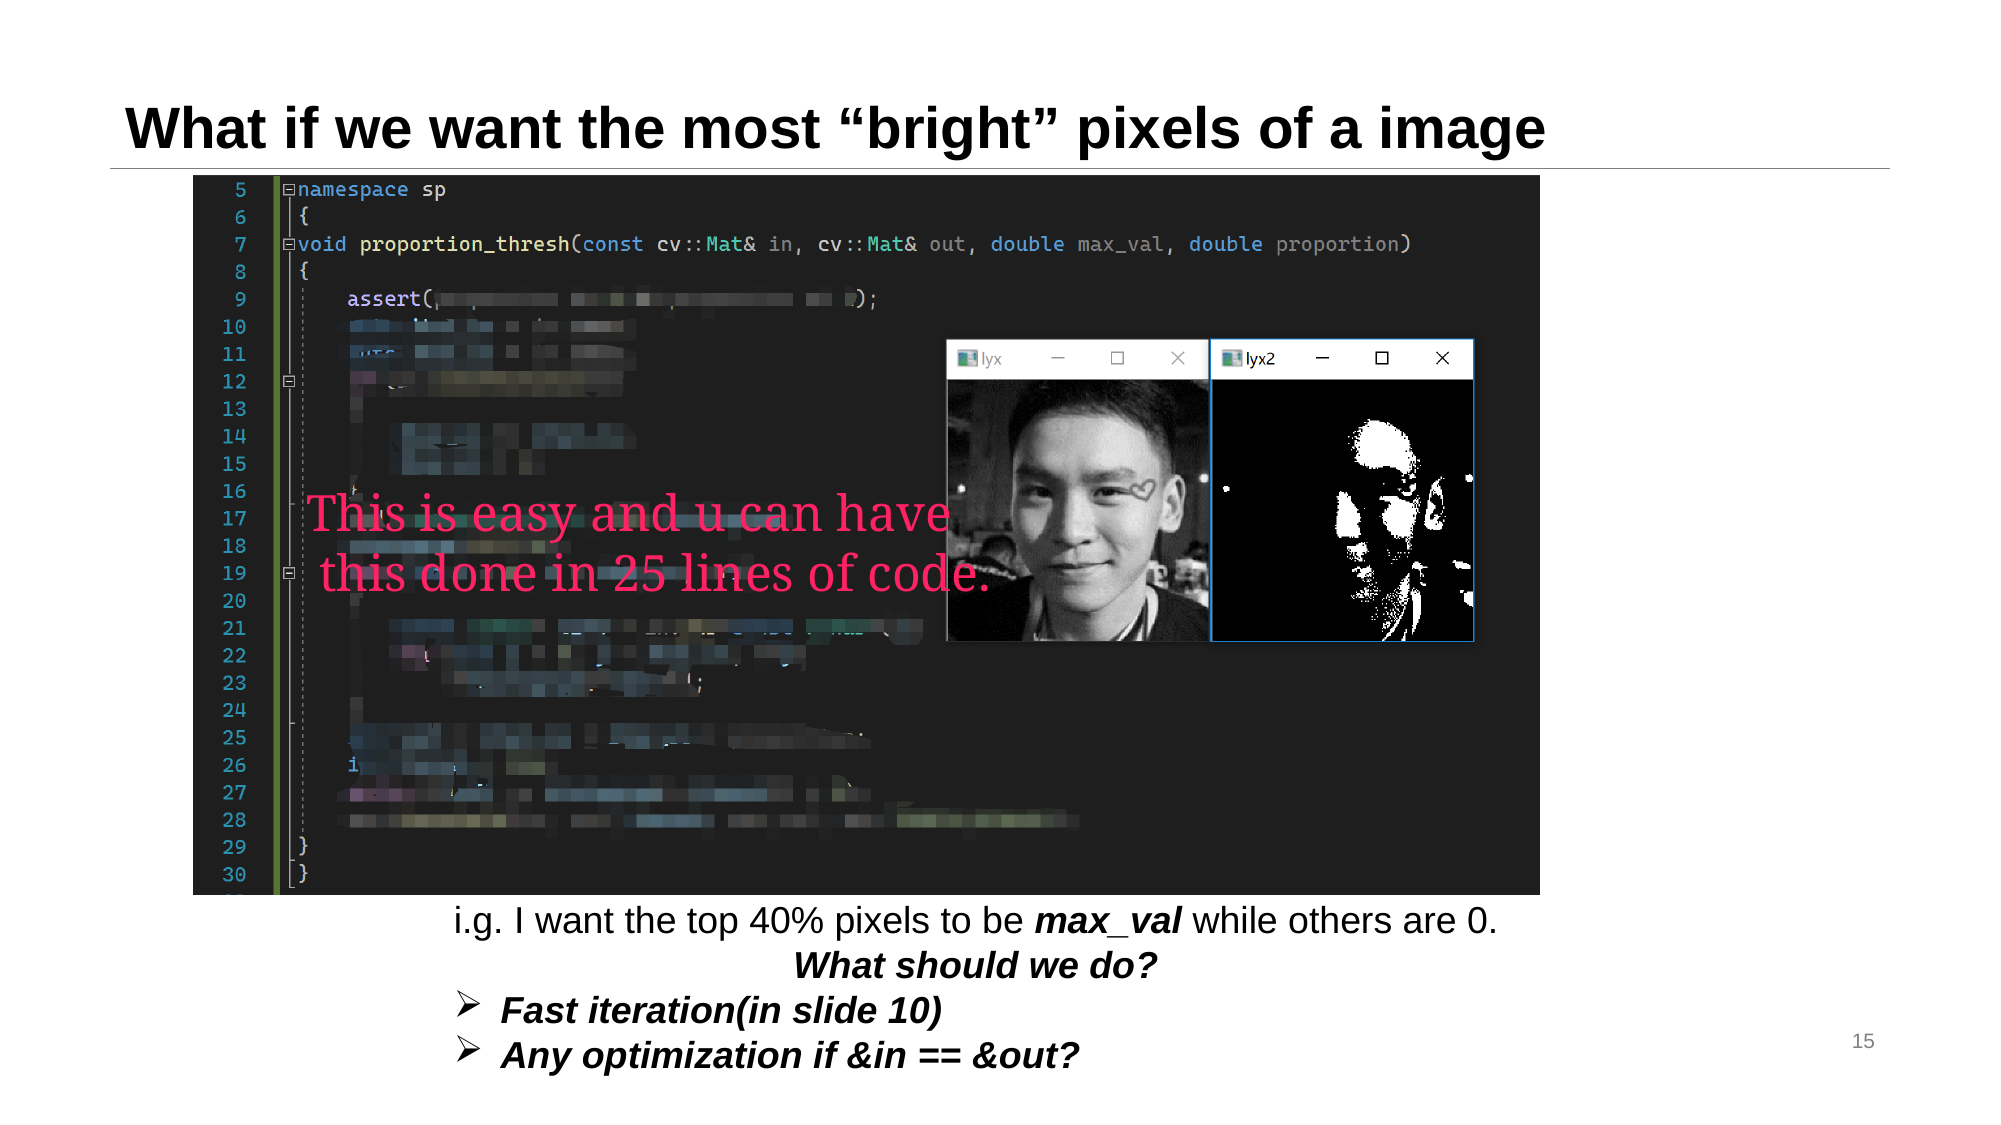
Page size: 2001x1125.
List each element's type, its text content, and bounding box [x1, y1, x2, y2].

title What if we want the most “bright” pixels of a image [109, 0, 1890, 169]
text_box i.g. I want the top 40% pixels to be max_val while others are 0. What should we do? Fast iteration(in slide 10) Any optimization if &in == &out? [438, 895, 1514, 1084]
picture [193, 175, 1540, 895]
slide_number 15 [1514, 1023, 1890, 1058]
